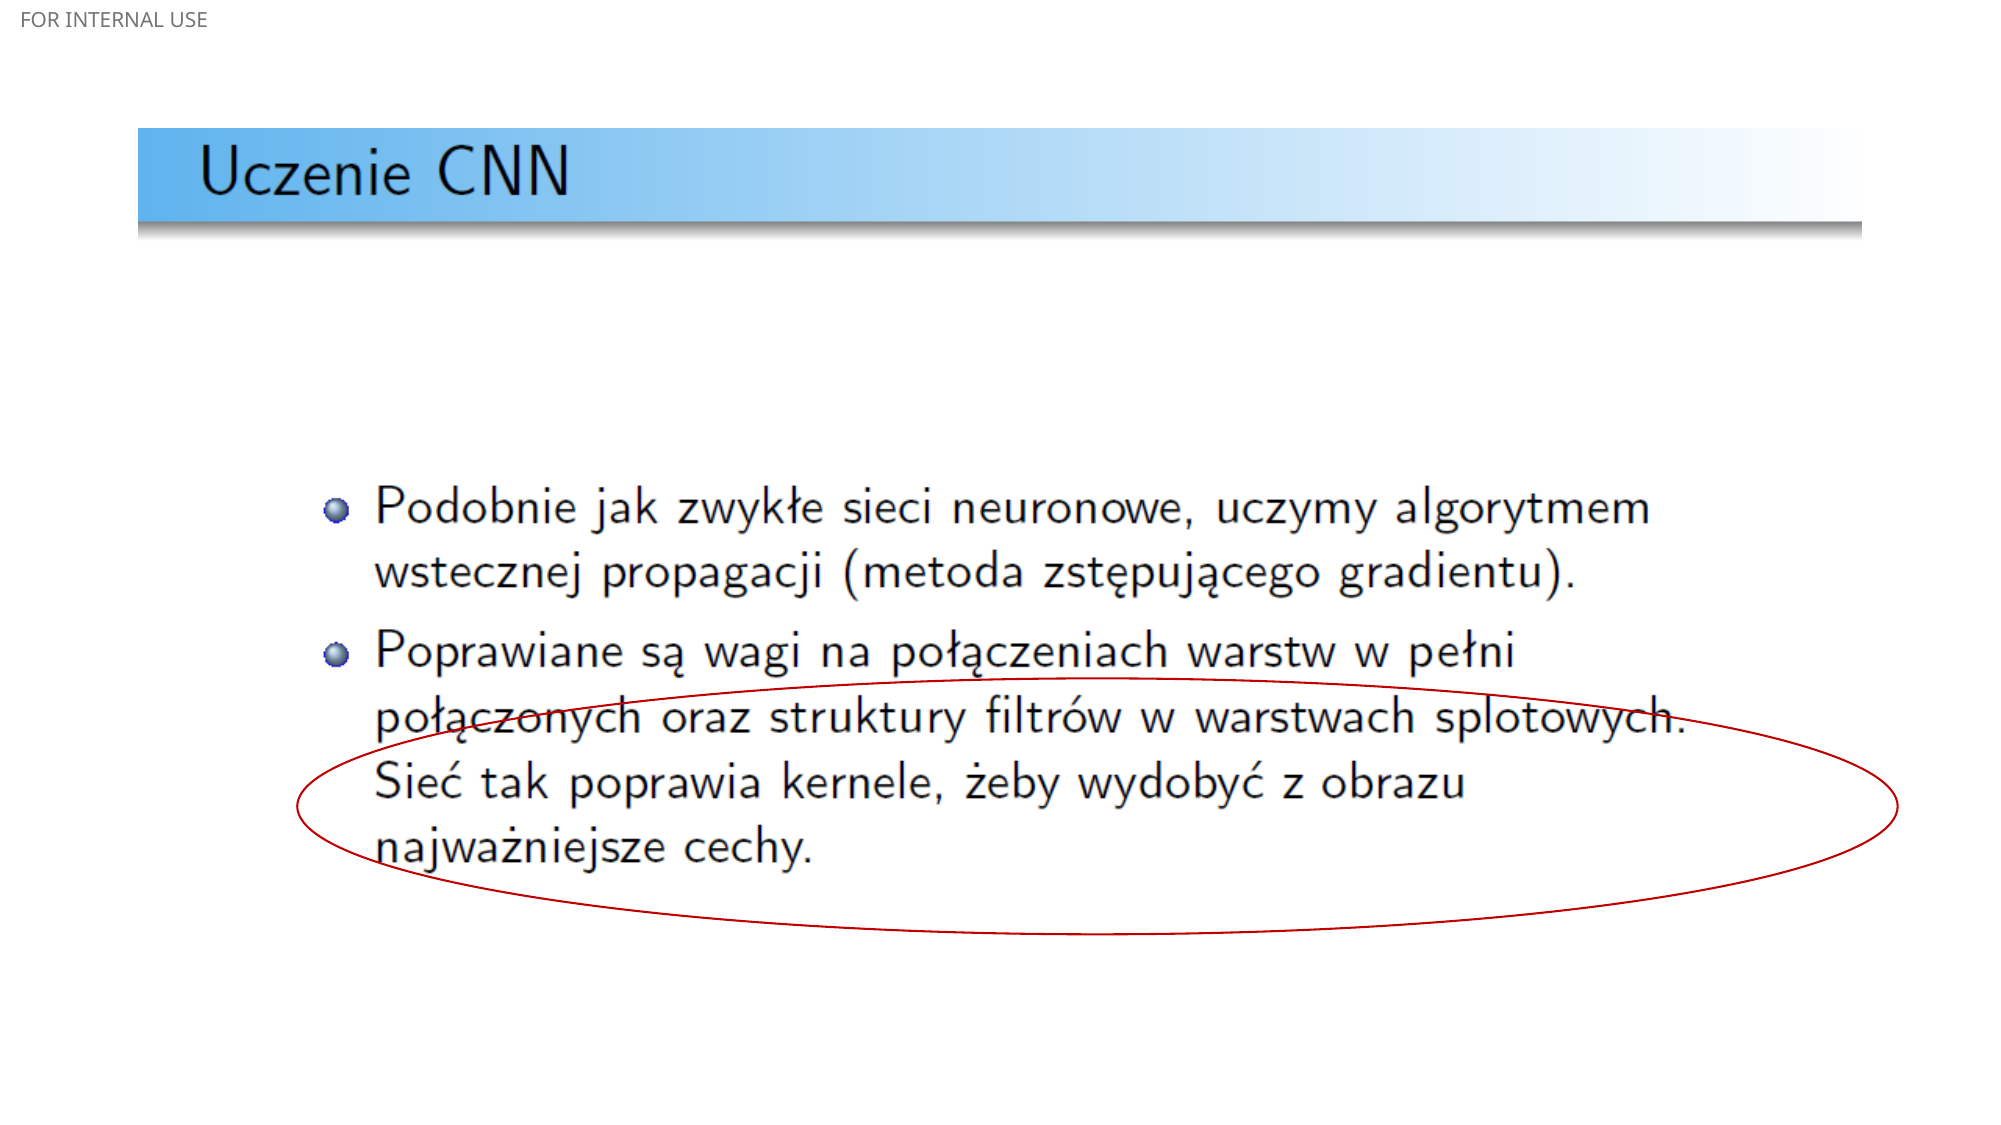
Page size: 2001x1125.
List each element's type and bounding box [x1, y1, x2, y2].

picture [138, 128, 1862, 997]
text_box [1862, 767, 1899, 846]
